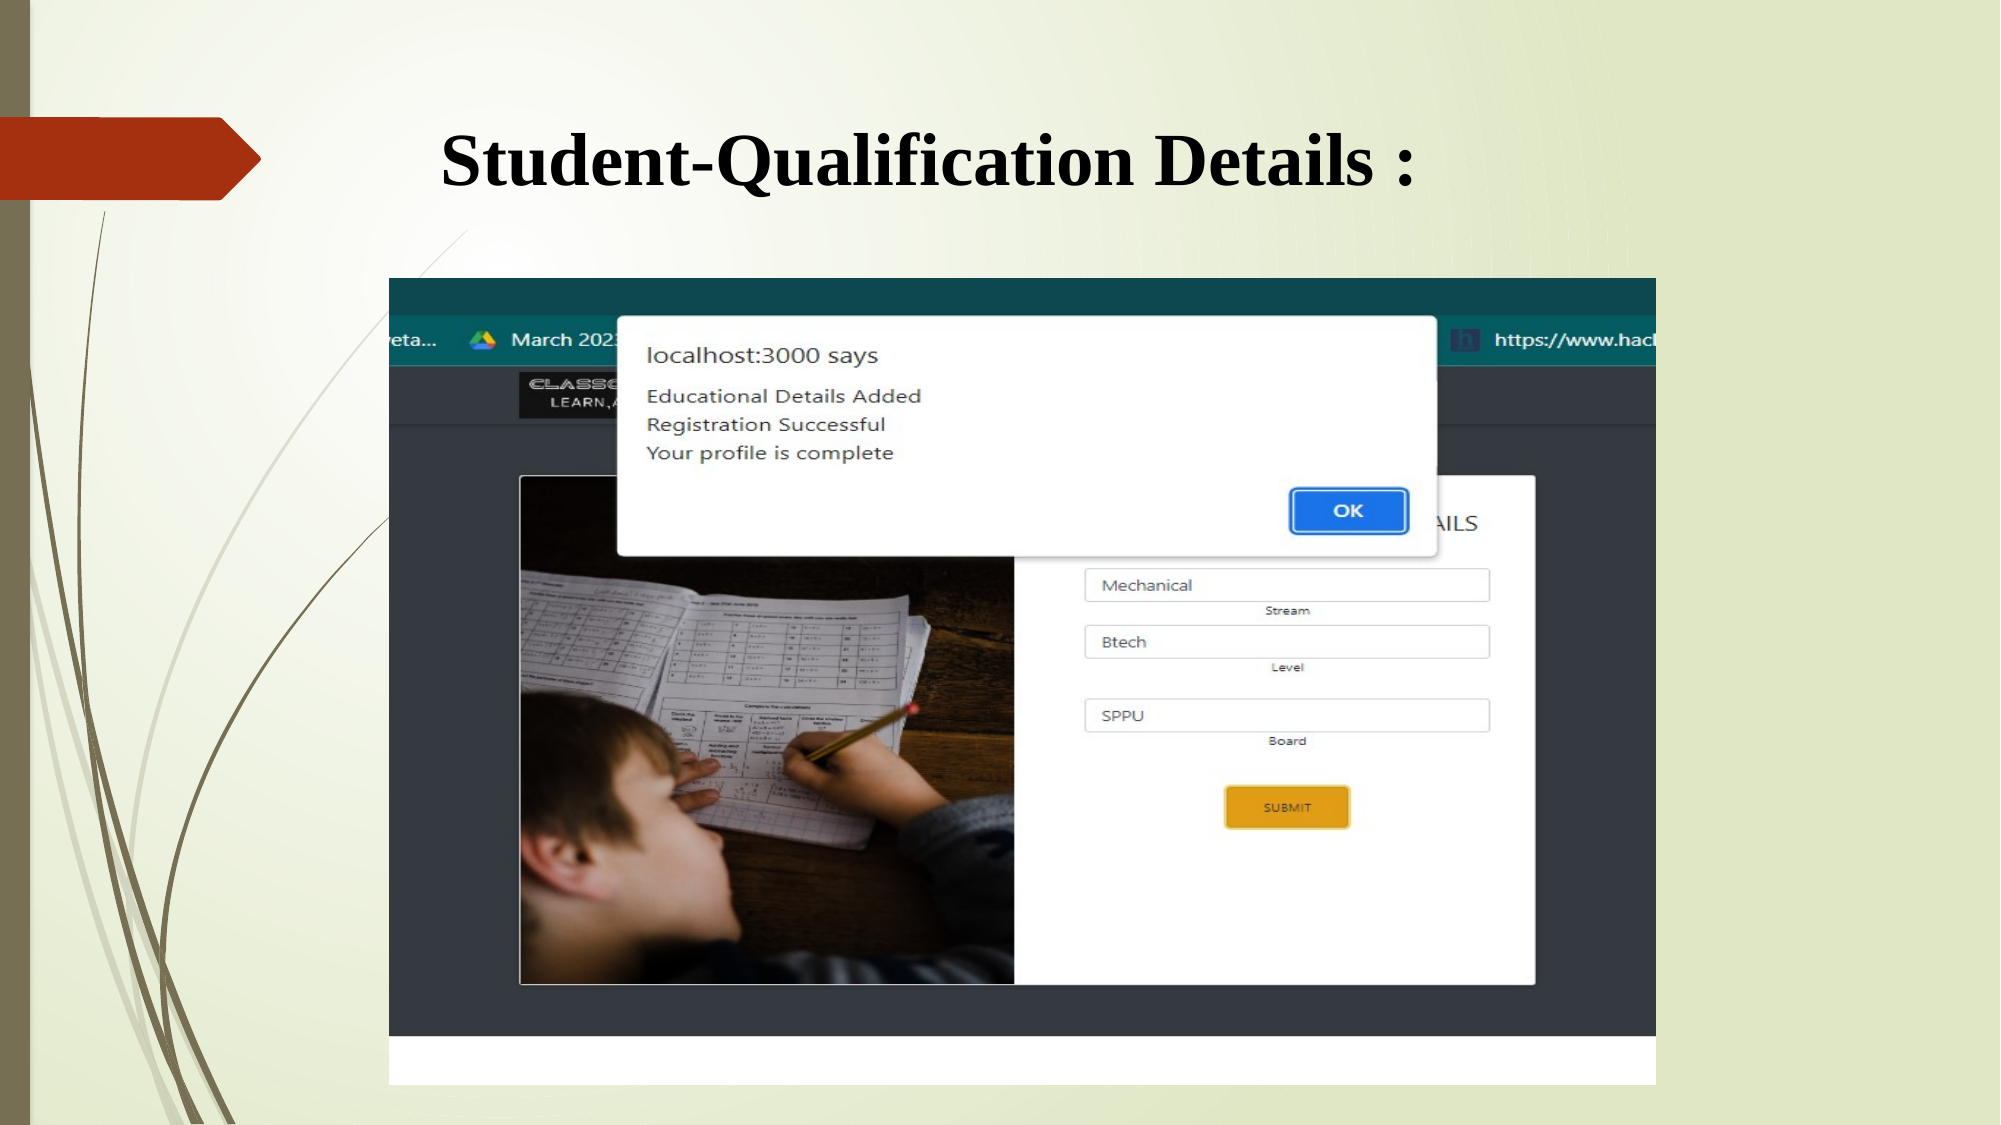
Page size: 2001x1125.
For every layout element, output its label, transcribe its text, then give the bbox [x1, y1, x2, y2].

title Student-Qualification Details : [425, 102, 1888, 313]
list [389, 277, 1656, 1085]
